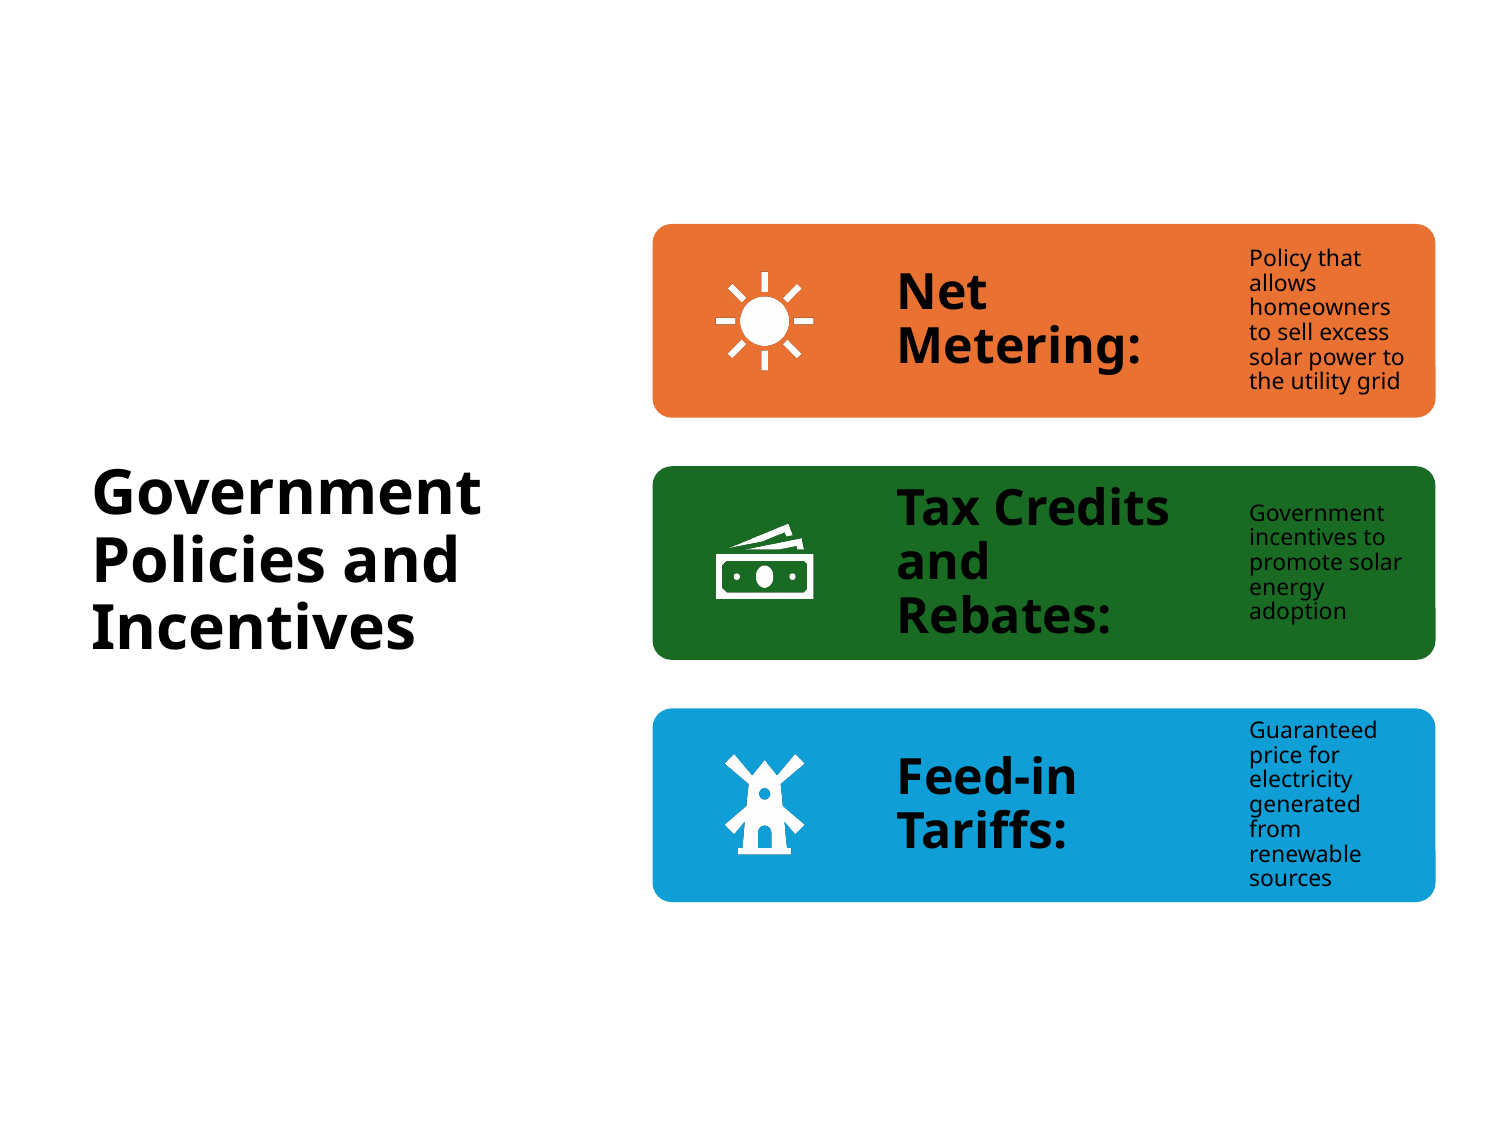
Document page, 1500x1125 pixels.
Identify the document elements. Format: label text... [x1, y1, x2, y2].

title Government Policies and Incentives [76, 283, 520, 841]
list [651, 223, 1436, 903]
